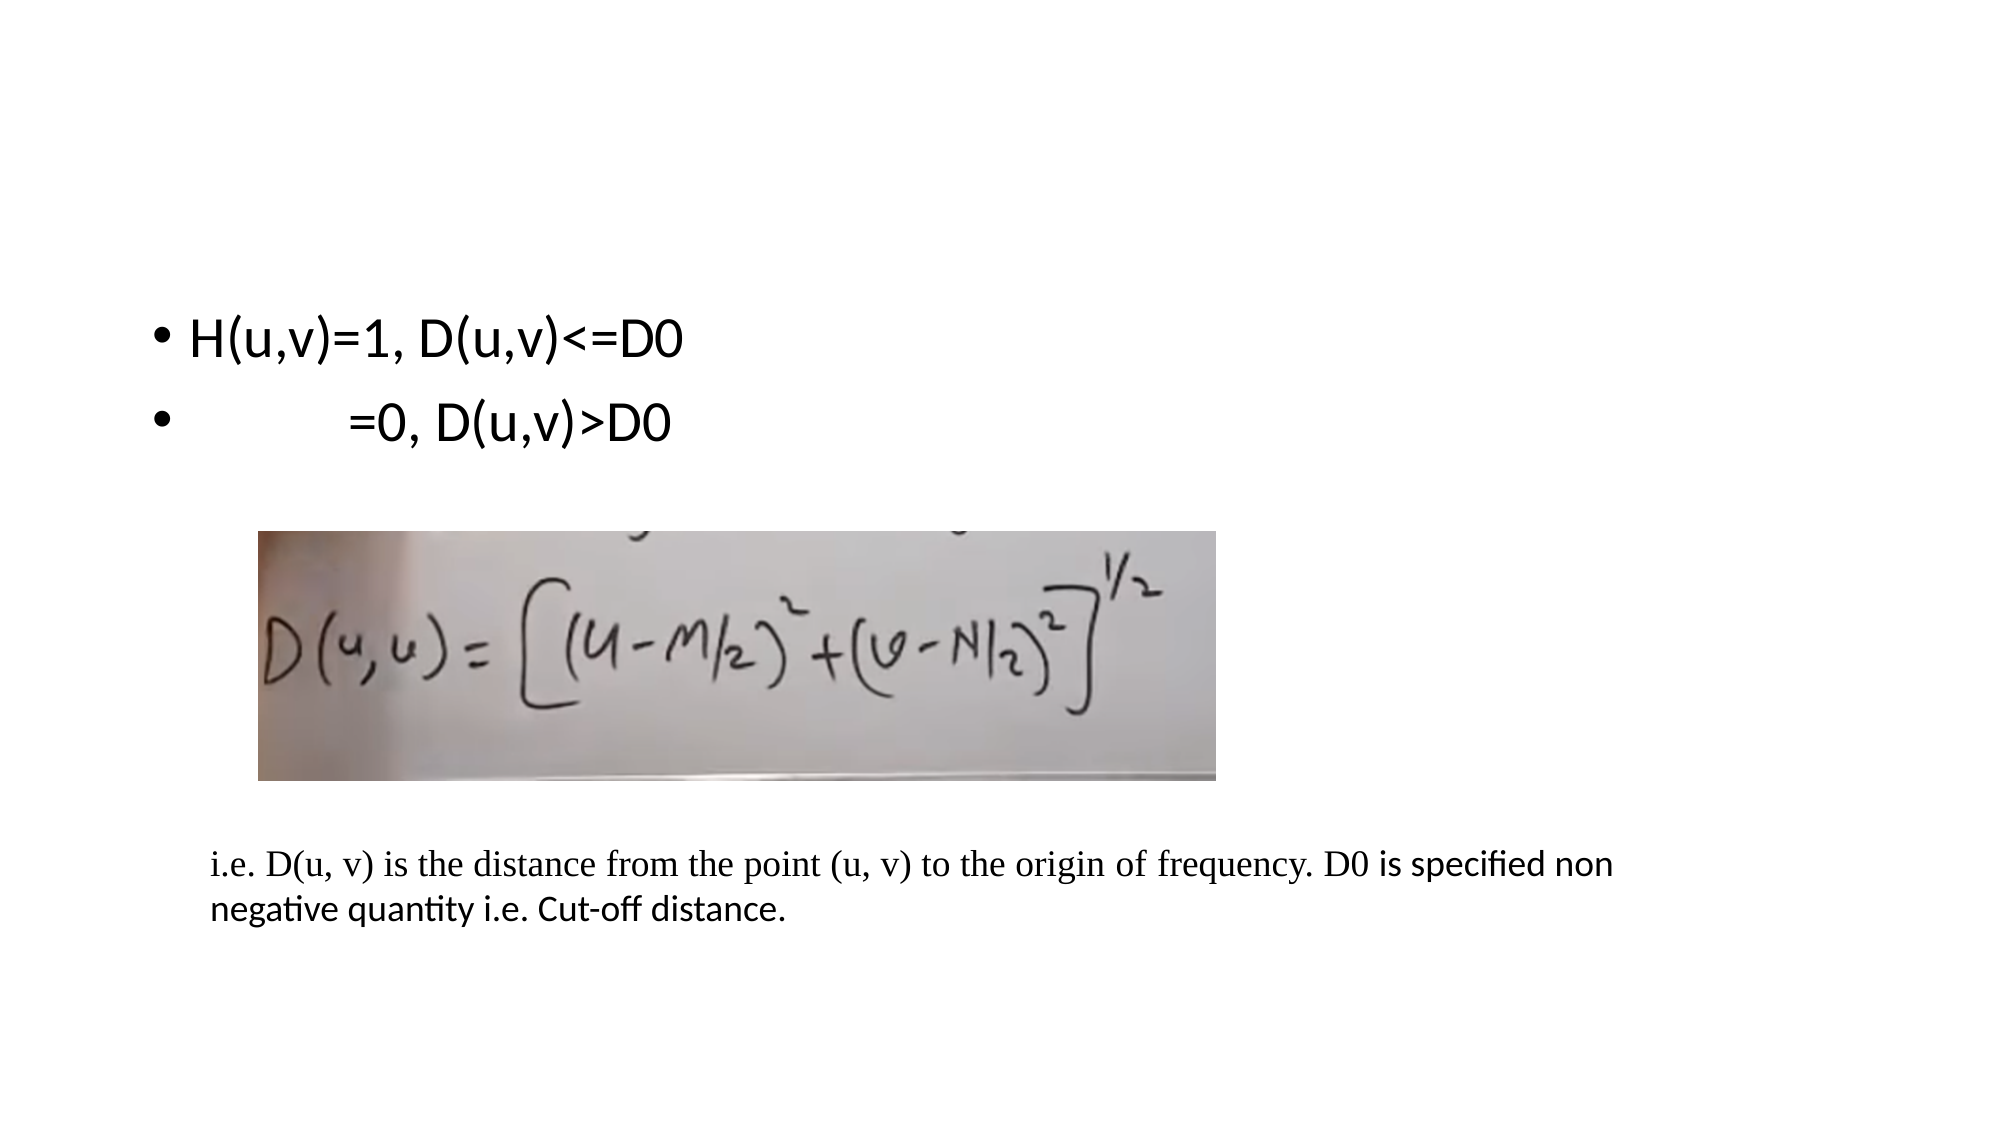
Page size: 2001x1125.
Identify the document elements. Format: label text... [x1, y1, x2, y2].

picture [258, 531, 1216, 781]
list H(u,v)=1, D(u,v)<=D0 =0, D(u,v)>D0 [137, 299, 1863, 1014]
text_box i.e. D(u, v) is the distance from the point (u, v) to the origin of frequency. D0 is specified non negative quantity i.e. Cut-off distance. [195, 831, 1737, 982]
